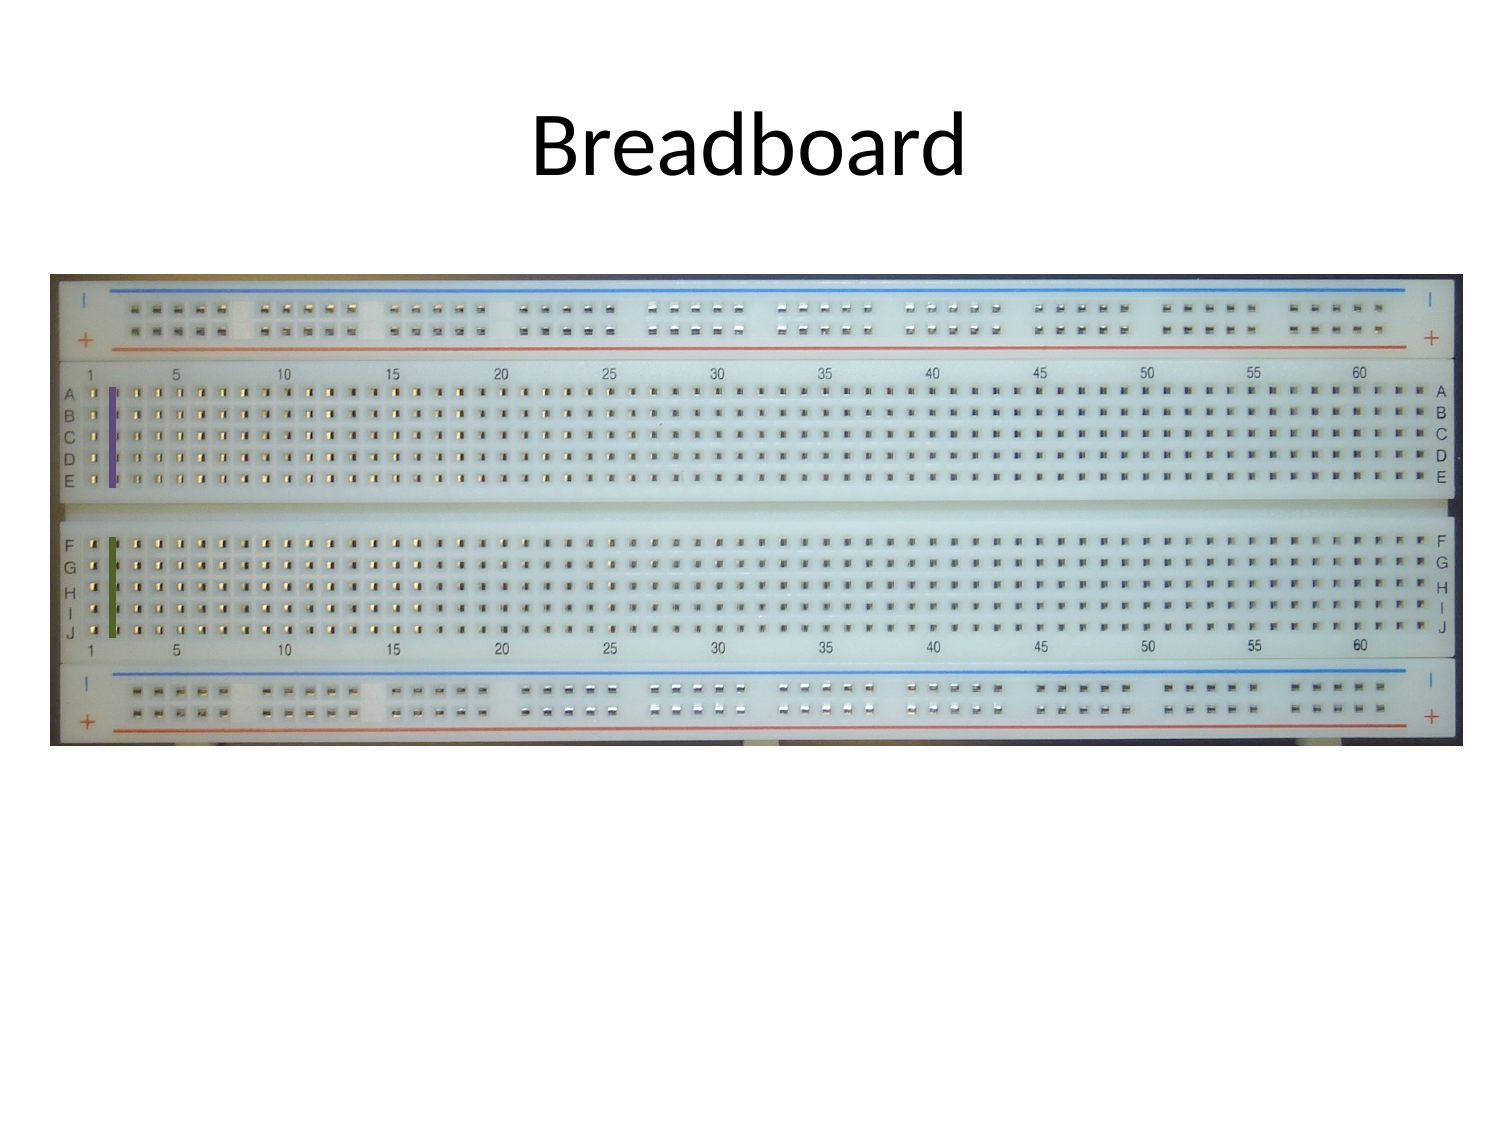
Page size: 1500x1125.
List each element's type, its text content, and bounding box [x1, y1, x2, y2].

picture [49, 274, 1464, 746]
title Breadboard [75, 45, 1425, 233]
